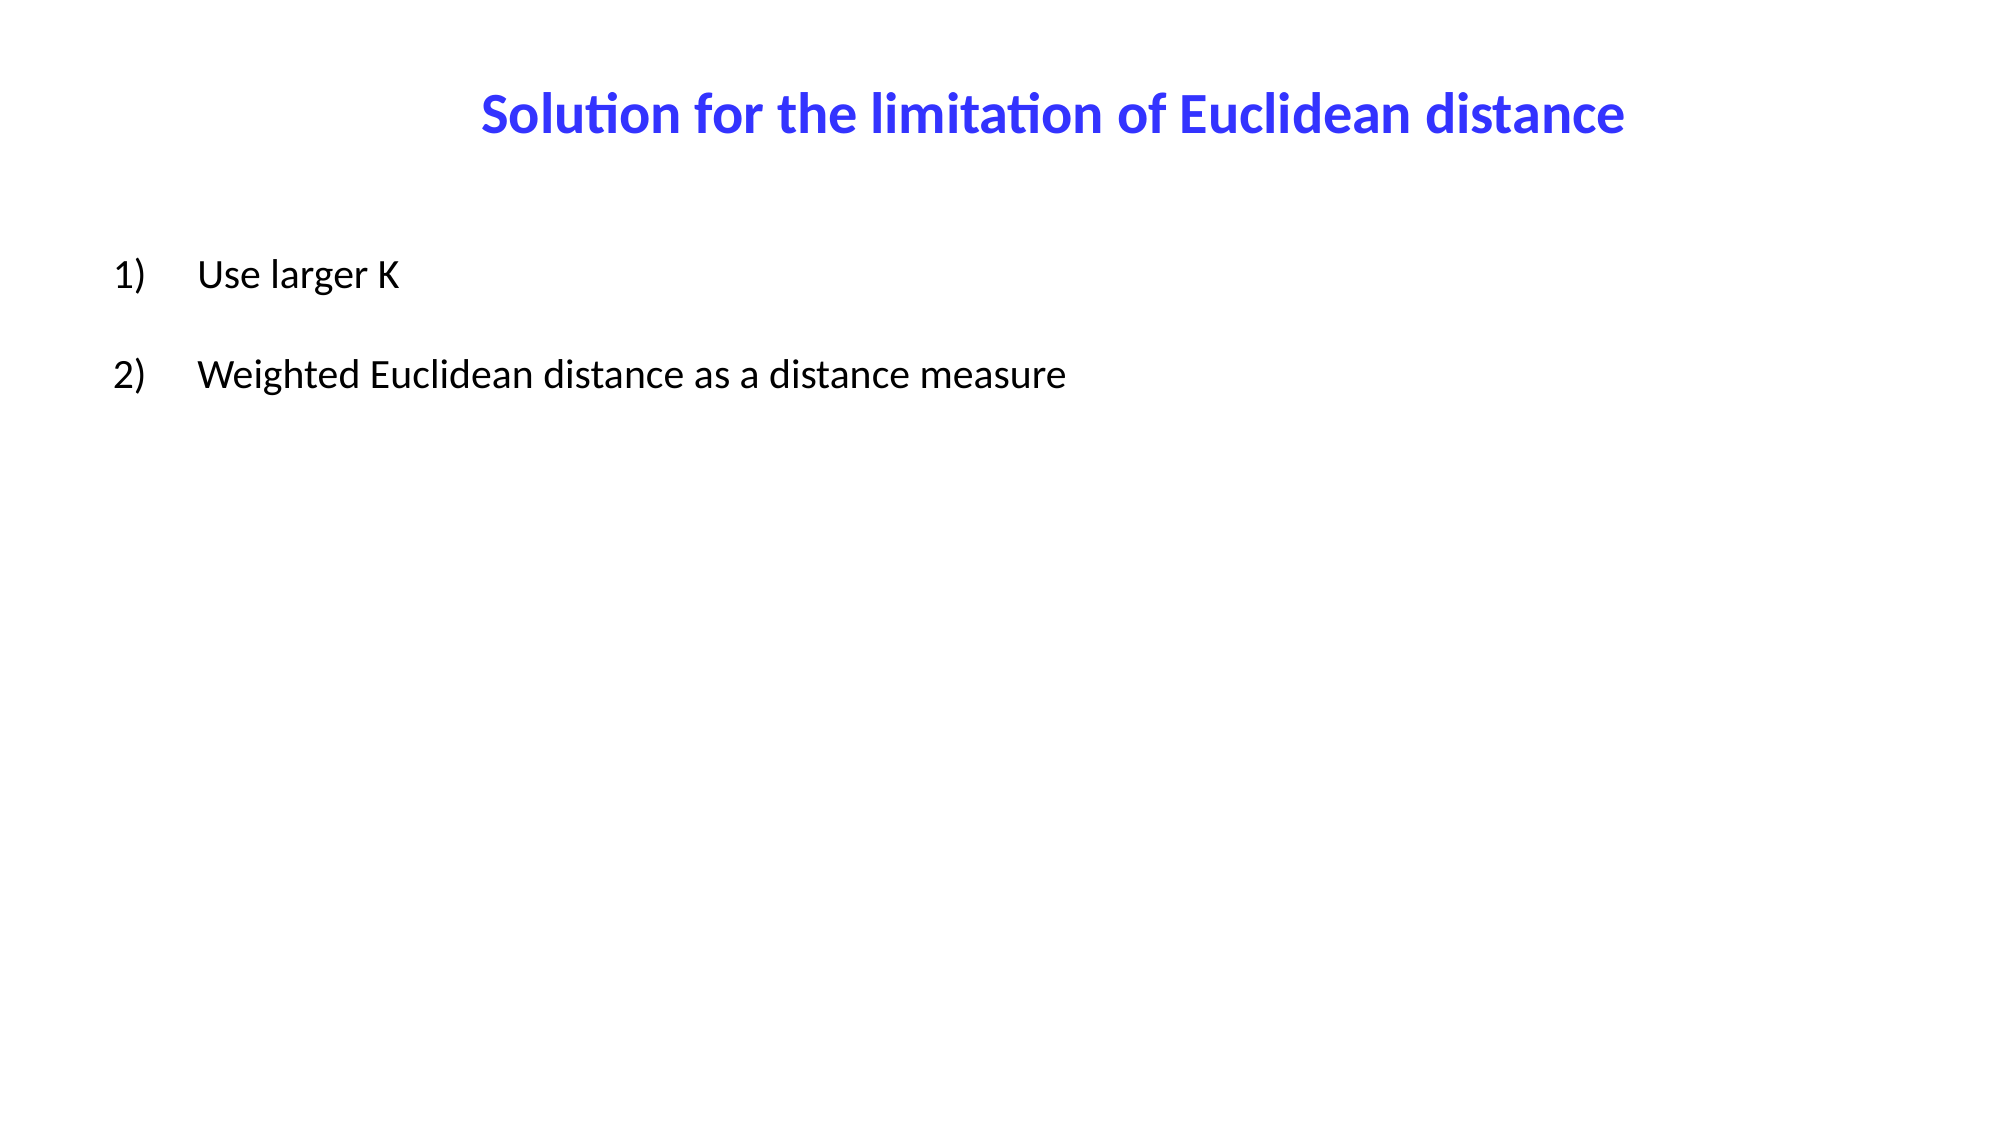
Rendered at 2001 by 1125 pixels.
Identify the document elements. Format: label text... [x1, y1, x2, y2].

title Solution for the limitation of Euclidean distance [162, 75, 1800, 218]
list Use larger K Weighted Euclidean distance as a distance measure [112, 247, 1883, 480]
